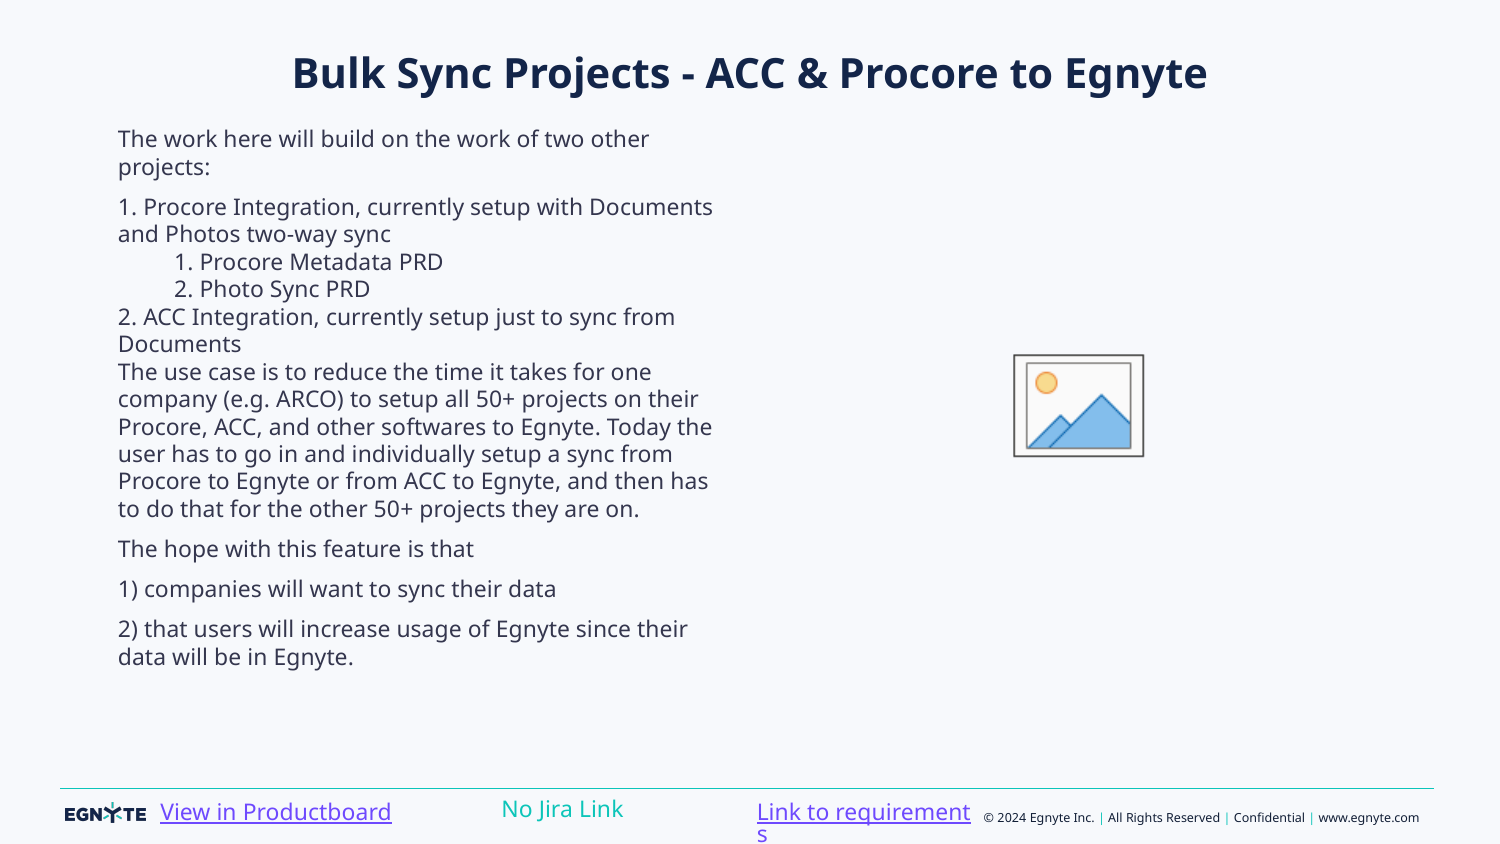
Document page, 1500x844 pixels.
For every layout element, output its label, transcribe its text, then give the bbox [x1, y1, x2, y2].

picture [761, 119, 1397, 693]
title Bulk Sync Projects - ACC & Procore to Egnyte [103, 44, 1397, 106]
list View in Productboard [145, 790, 486, 835]
list The work here will build on the work of two other projects: 1. Procore Integration, currently setup with Documents and Photos two-way sync 1. Procore Metadata PRD 2. Photo Sync PRD 2. ACC Integration, currently setup just to sync from Documents The use case is to reduce the time it takes for one company (e.g. ARCO) to setup all 50+ projects on their Procore, ACC, and other softwares to Egnyte. Today the user has to go in and individually setup a sync from Procore to Egnyte or from ACC to Egnyte, and then has to do that for the other 50+ projects they are on. The hope with this feature is that 1) companies will want to sync their data 2) that users will increase usage of Egnyte since their data will be in Egnyte. [103, 117, 741, 693]
picture [65, 802, 145, 823]
list No Jira Link [486, 790, 741, 835]
list Link to requirements [742, 790, 997, 835]
